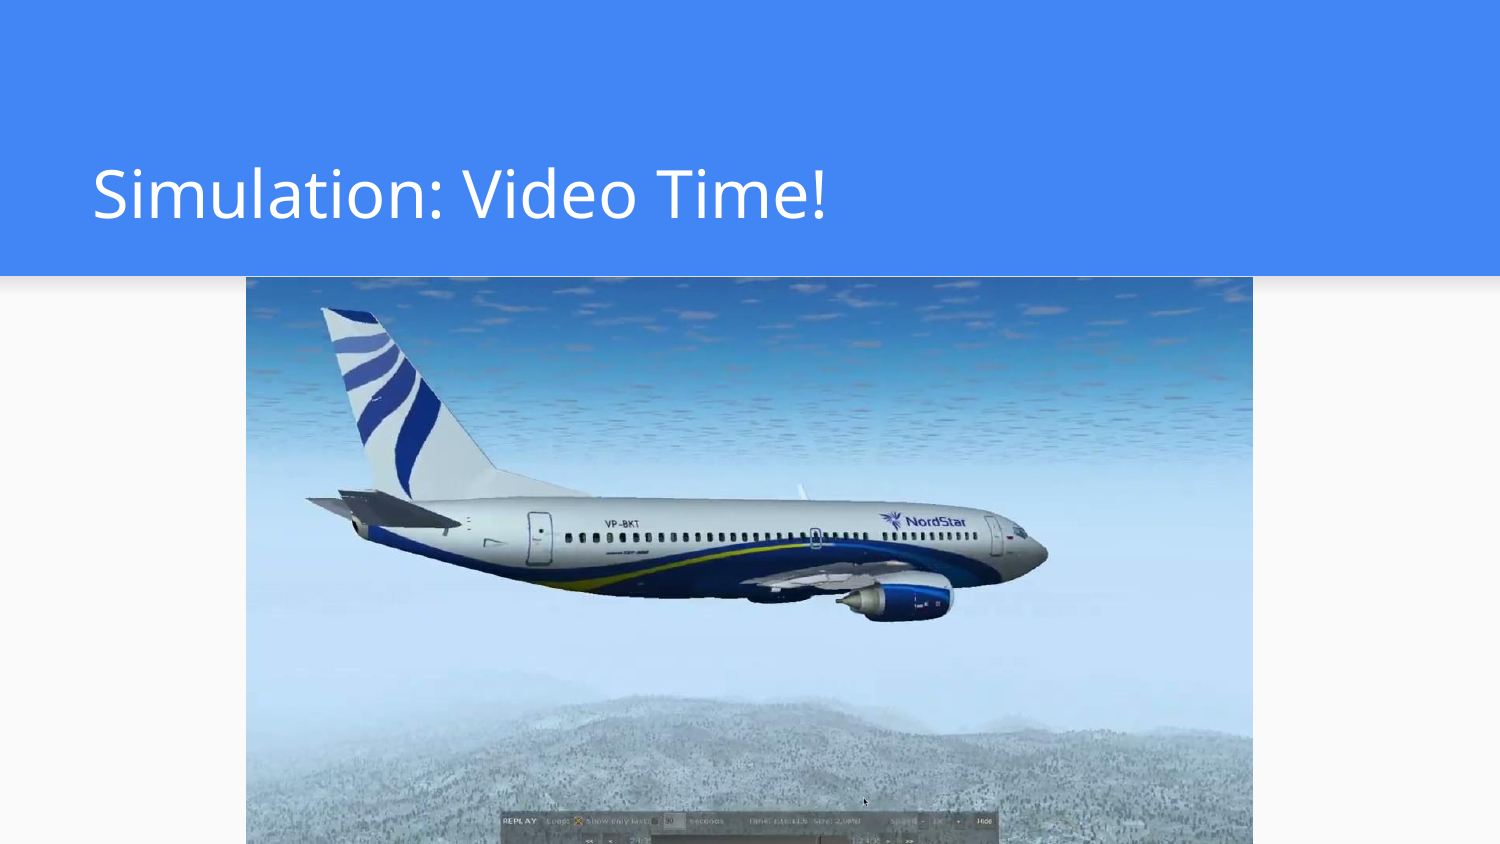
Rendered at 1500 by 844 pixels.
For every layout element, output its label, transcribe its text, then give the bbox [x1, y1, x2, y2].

picture [246, 277, 1254, 844]
title Simulation: Video Time! [77, 121, 1427, 248]
